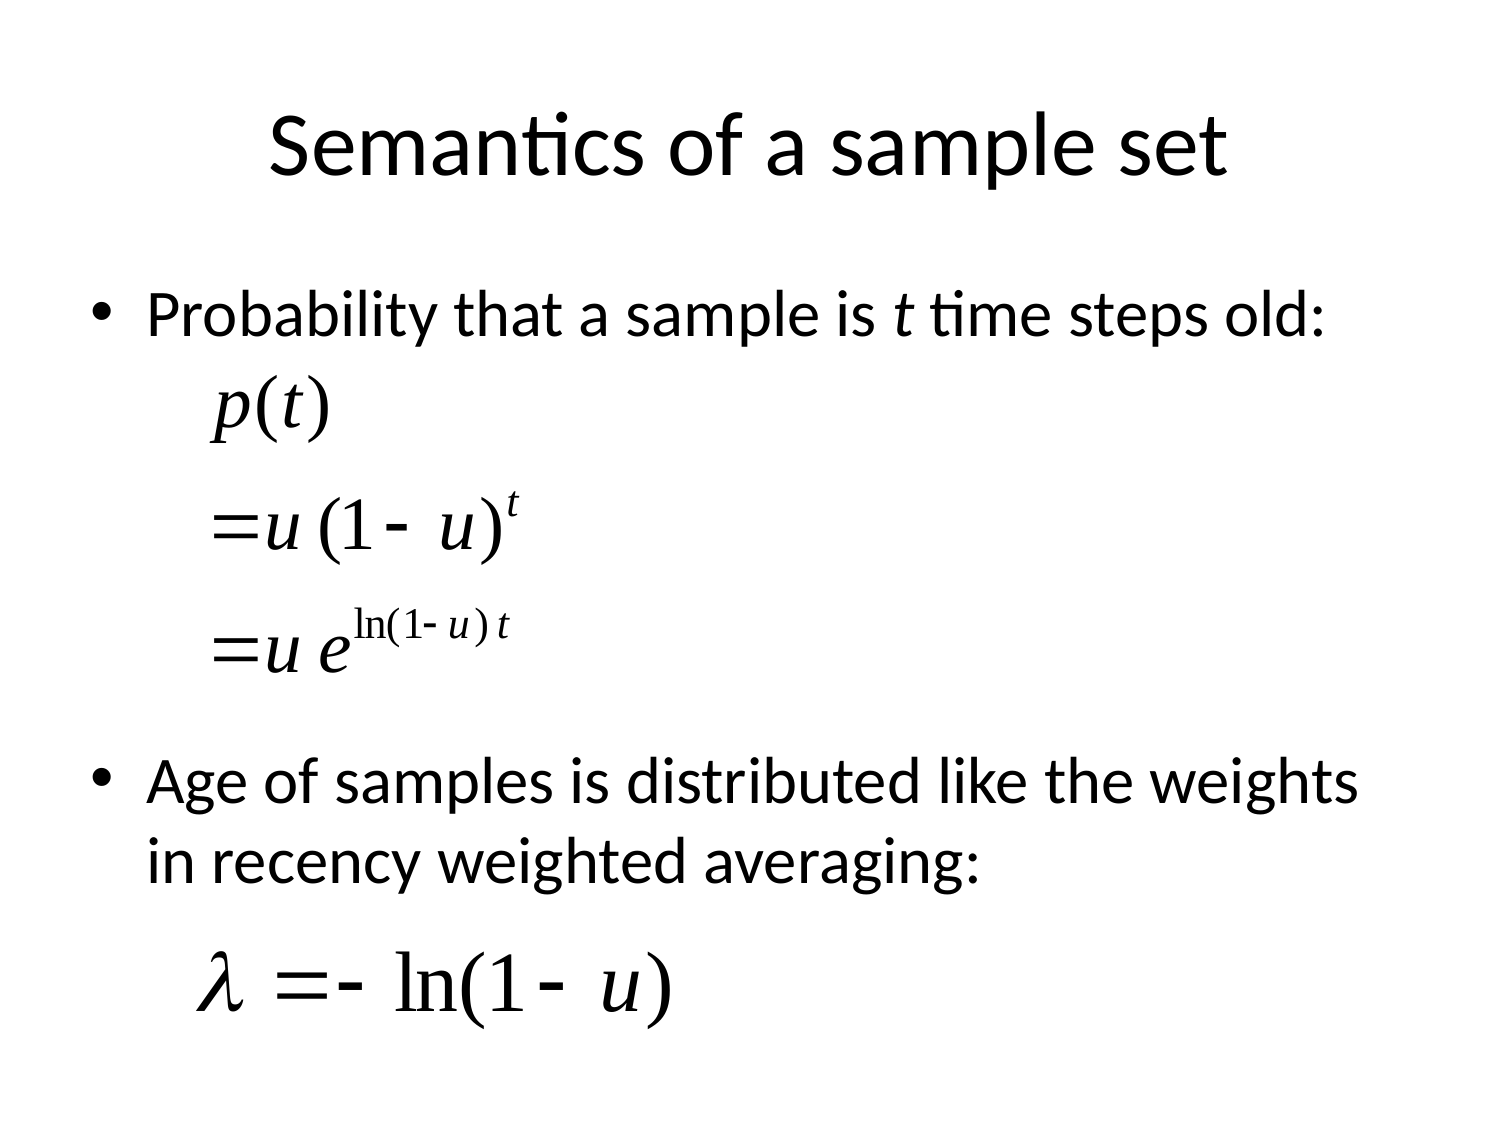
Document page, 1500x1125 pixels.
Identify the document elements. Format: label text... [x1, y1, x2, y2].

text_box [182, 932, 692, 1047]
title Semantics of a sample set [75, 45, 1425, 233]
list Probability that a sample is t time steps old: Age of samples is distributed like the weights in recency weighted averaging: [75, 262, 1425, 1005]
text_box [194, 361, 541, 688]
